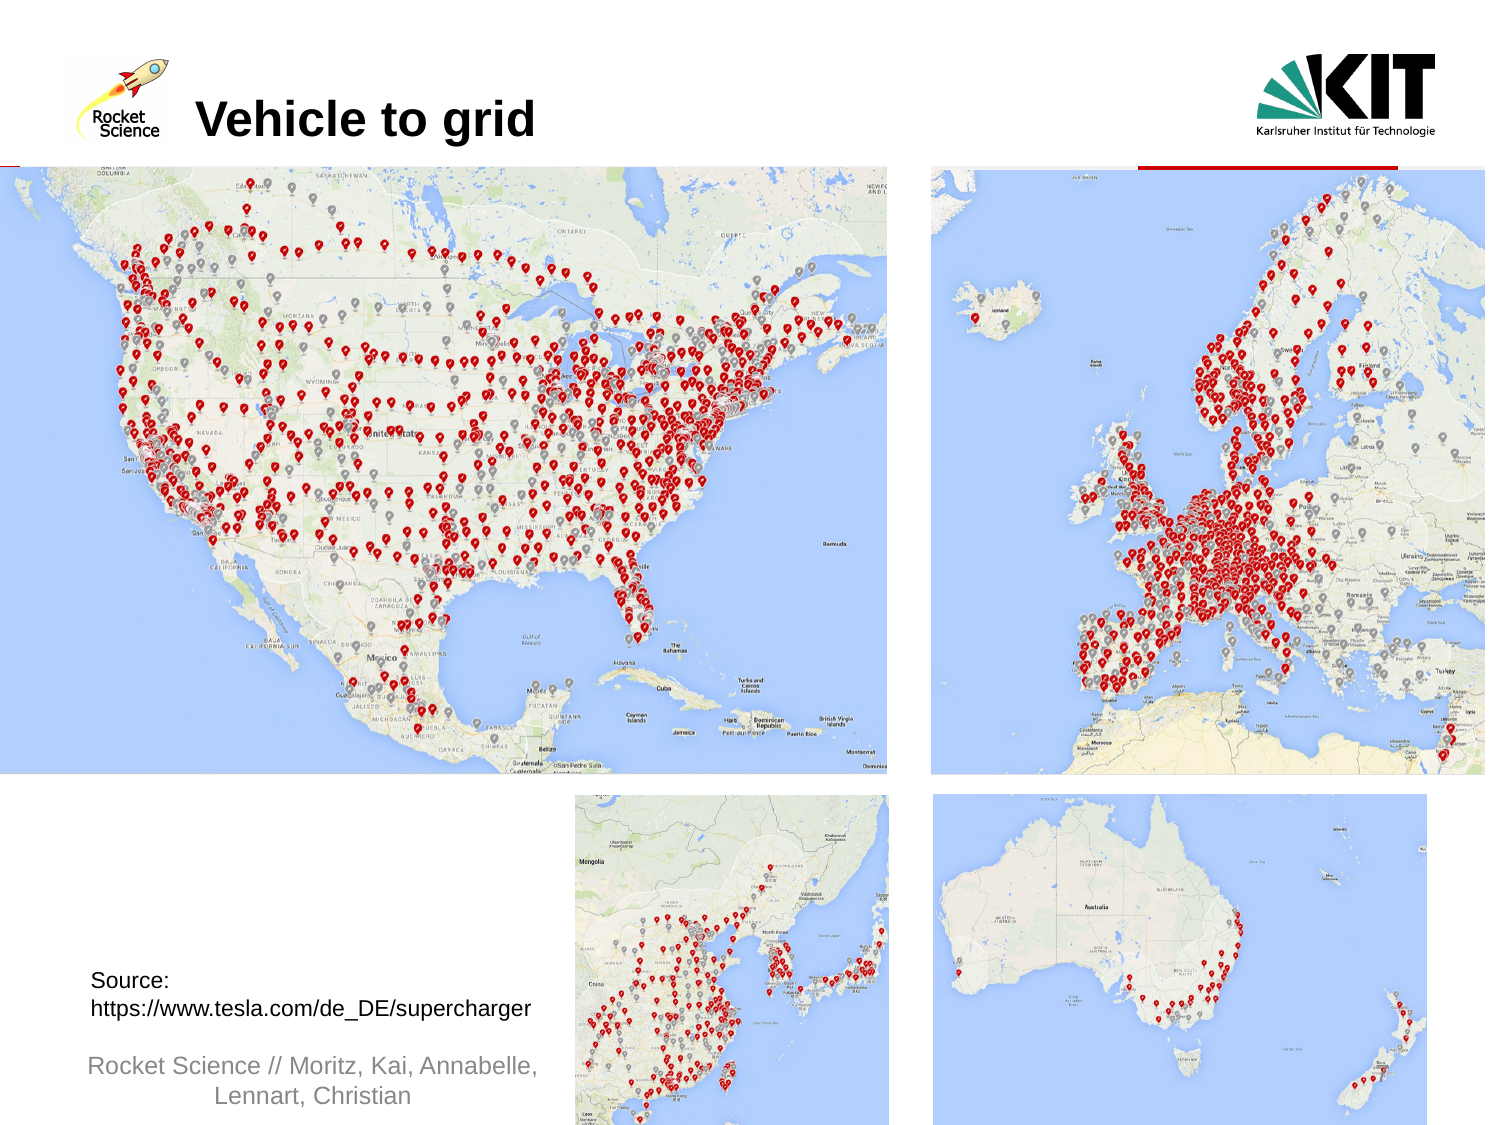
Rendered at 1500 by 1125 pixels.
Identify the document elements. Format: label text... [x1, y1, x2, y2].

title Vehicle to grid [194, 54, 1199, 148]
picture [933, 794, 1427, 1125]
text_box Source: https://www.tesla.com/de_DE/supercharger [83, 958, 554, 1029]
picture [575, 794, 890, 1125]
text_box Rocket Science // Moritz, Kai, Annabelle, Lennart, Christian [67, 1041, 559, 1117]
picture [64, 54, 171, 144]
picture [1257, 54, 1435, 137]
picture [931, 166, 1485, 776]
picture [0, 166, 887, 776]
